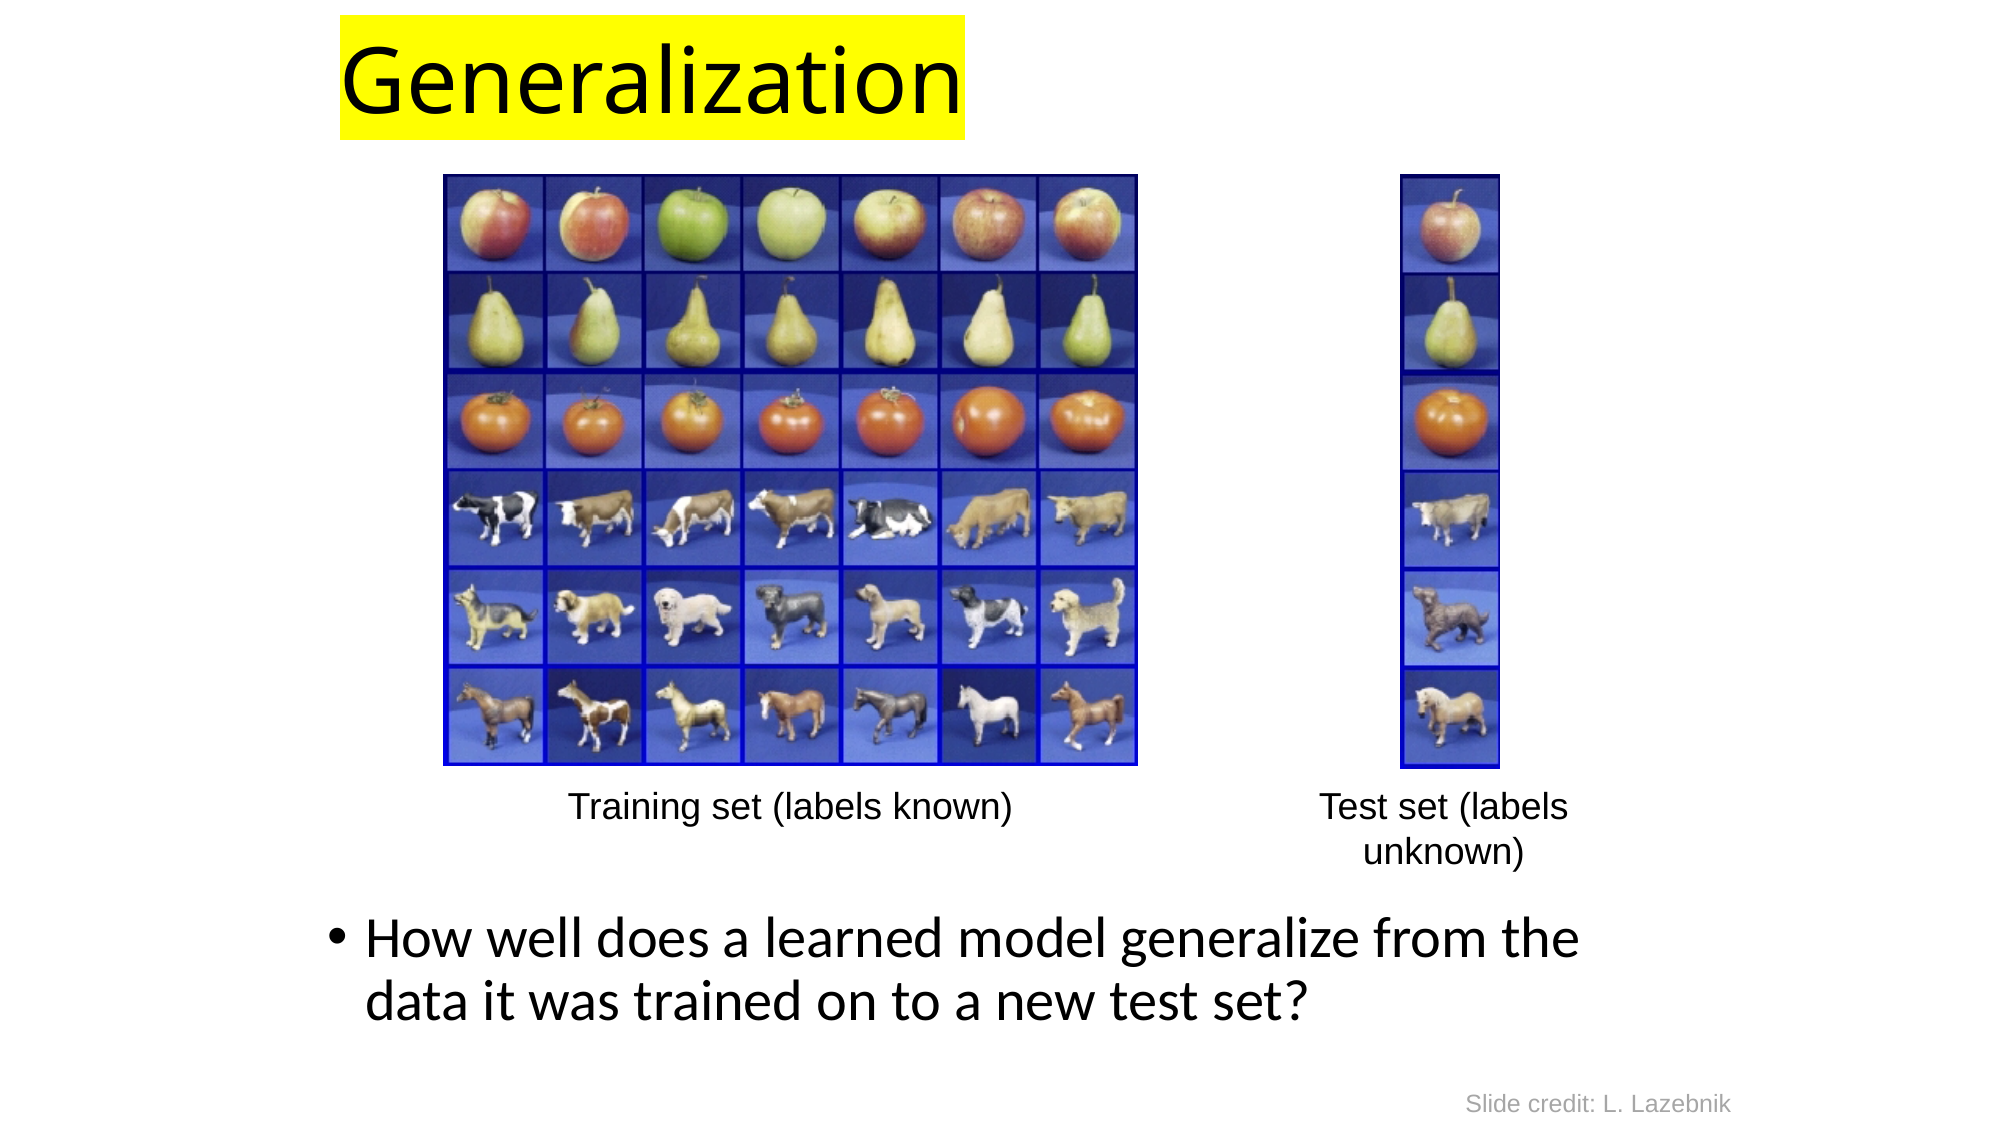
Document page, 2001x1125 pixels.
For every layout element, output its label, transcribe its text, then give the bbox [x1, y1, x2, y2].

list How well does a learned model generalize from the data it was trained on to a new test set? [312, 900, 1700, 1050]
title Generalization [324, 12, 1675, 155]
text_box Training set (labels known) [552, 774, 1029, 835]
text_box Test set (labels unknown) [1225, 774, 1663, 880]
picture [1399, 174, 1500, 769]
text_box Slide credit: L. Lazebnik [1450, 1079, 1747, 1125]
picture [443, 174, 1138, 766]
